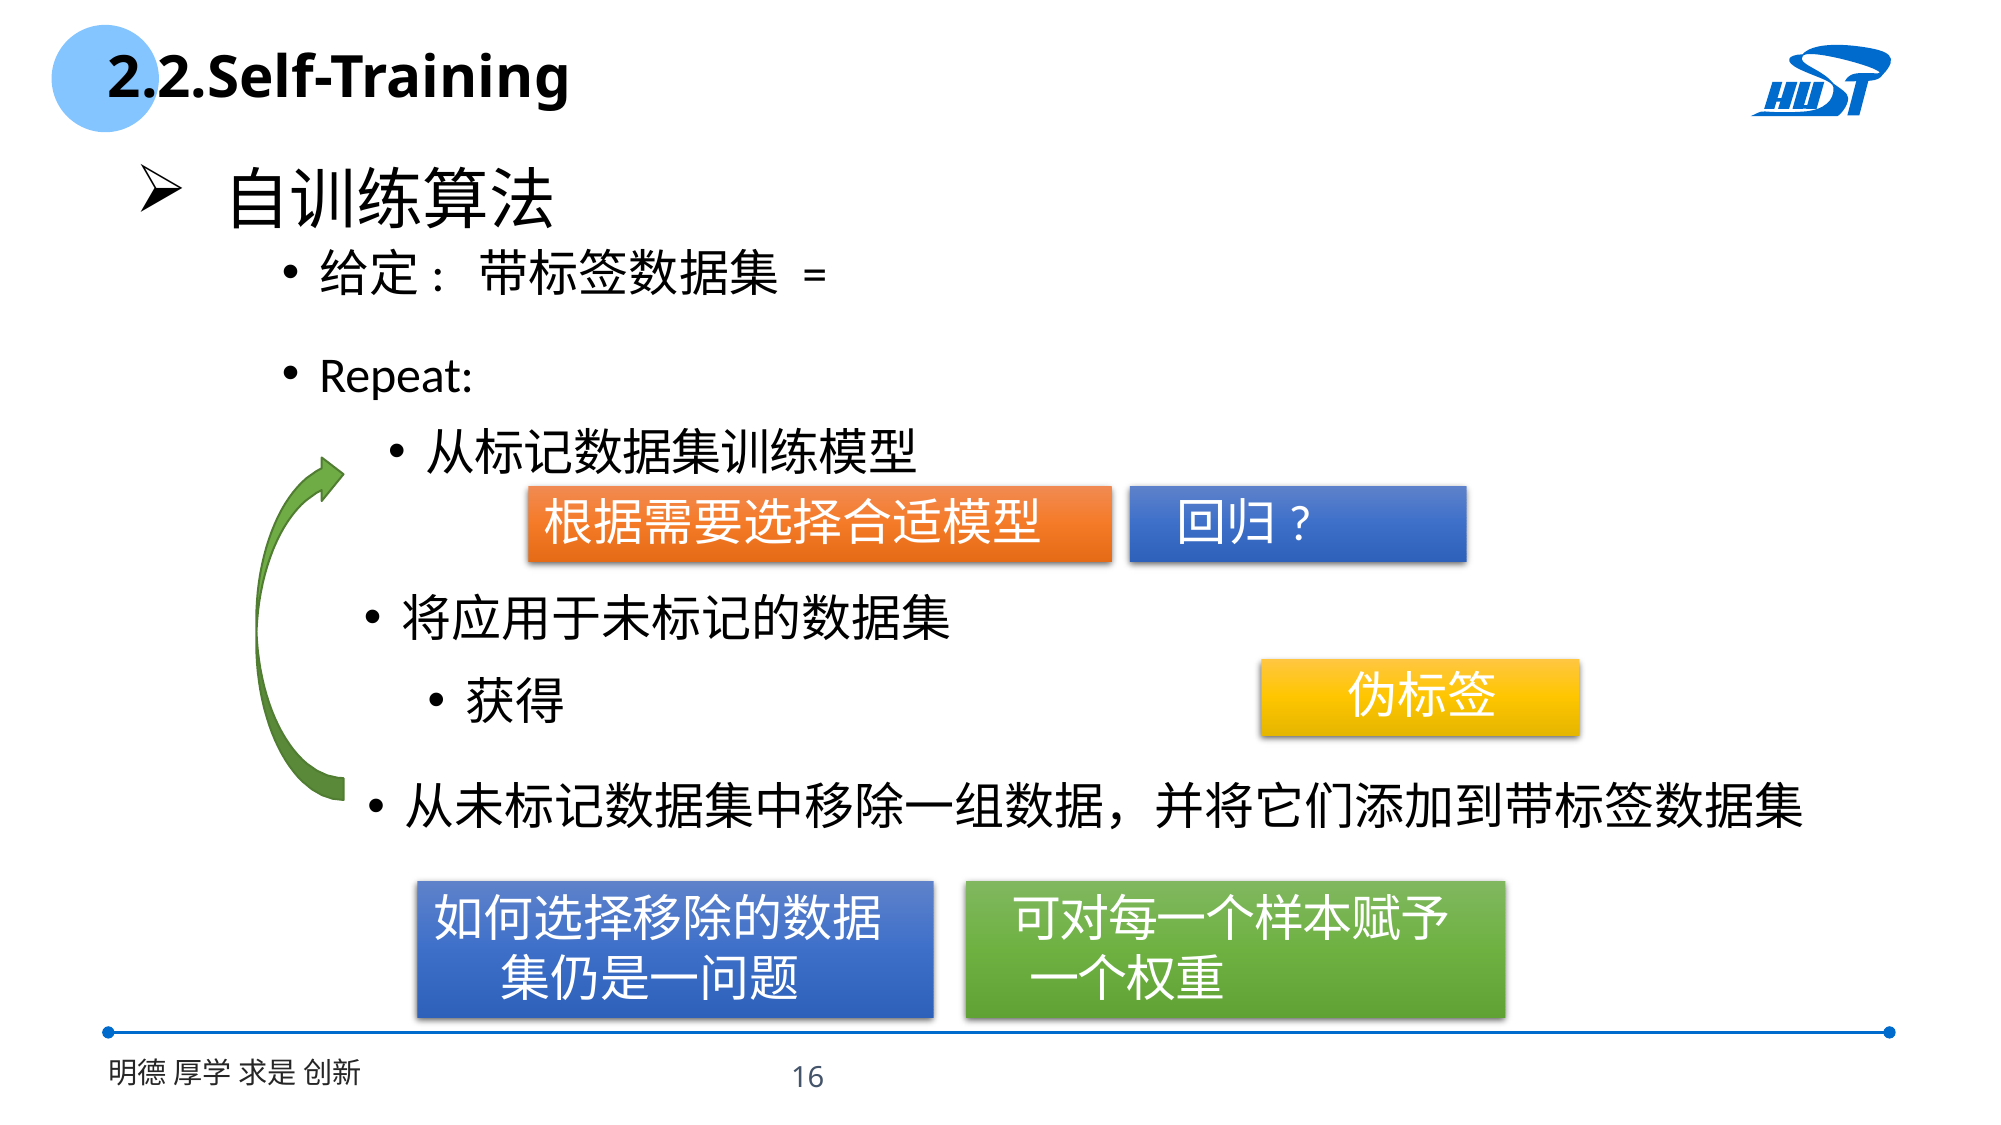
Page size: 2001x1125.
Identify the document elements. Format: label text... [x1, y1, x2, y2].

list 2.2.Self-Training [93, 43, 887, 114]
text_box 从未标记数据集中移除一组数据，并将它们添加到带标签数据集 [365, 772, 1964, 835]
text_box Repeat: [275, 335, 1157, 403]
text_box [1120, 471, 1476, 596]
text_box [1249, 645, 1590, 770]
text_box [503, 471, 1120, 596]
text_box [255, 456, 345, 802]
text_box 16 [776, 1052, 1102, 1112]
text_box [956, 867, 1515, 1052]
text_box 自训练算法 [121, 133, 1963, 245]
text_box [394, 867, 956, 1052]
